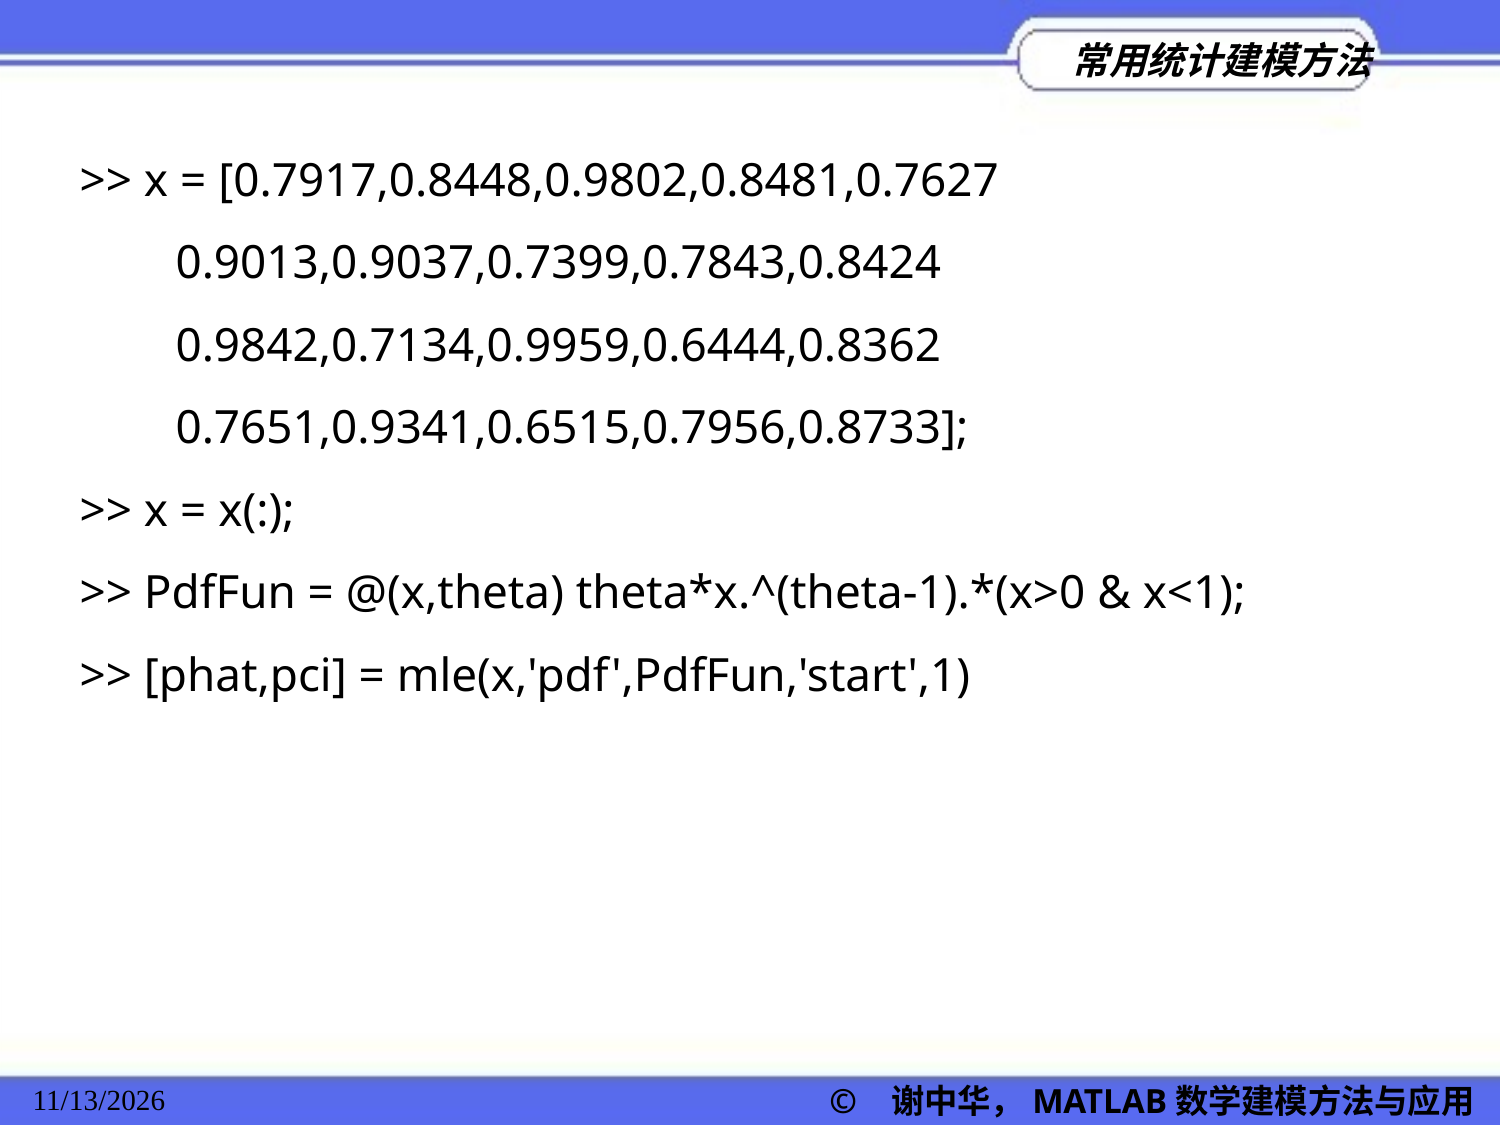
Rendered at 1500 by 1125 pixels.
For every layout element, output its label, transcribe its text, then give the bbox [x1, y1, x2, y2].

text_box >> x = [0.7917,0.8448,0.9802,0.8481,0.7627 0.9013,0.9037,0.7399,0.7843,0.8424 0.9842,0.7134,0.9959,0.6444,0.8362 0.7651,0.9341,0.6515,0.7956,0.8733]; >> x = x(:); >> PdfFun = @(x,theta) theta*x.^(theta-1).*(x>0 & x<1); >> [phat,pci] = mle(x,'pdf',PdfFun,'start',1) [64, 115, 1424, 708]
footer © 谢中华，MATLAB数学建模方法与应用 [809, 1076, 1495, 1123]
picture [0, 0, 1500, 1125]
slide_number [17, 1077, 356, 1120]
